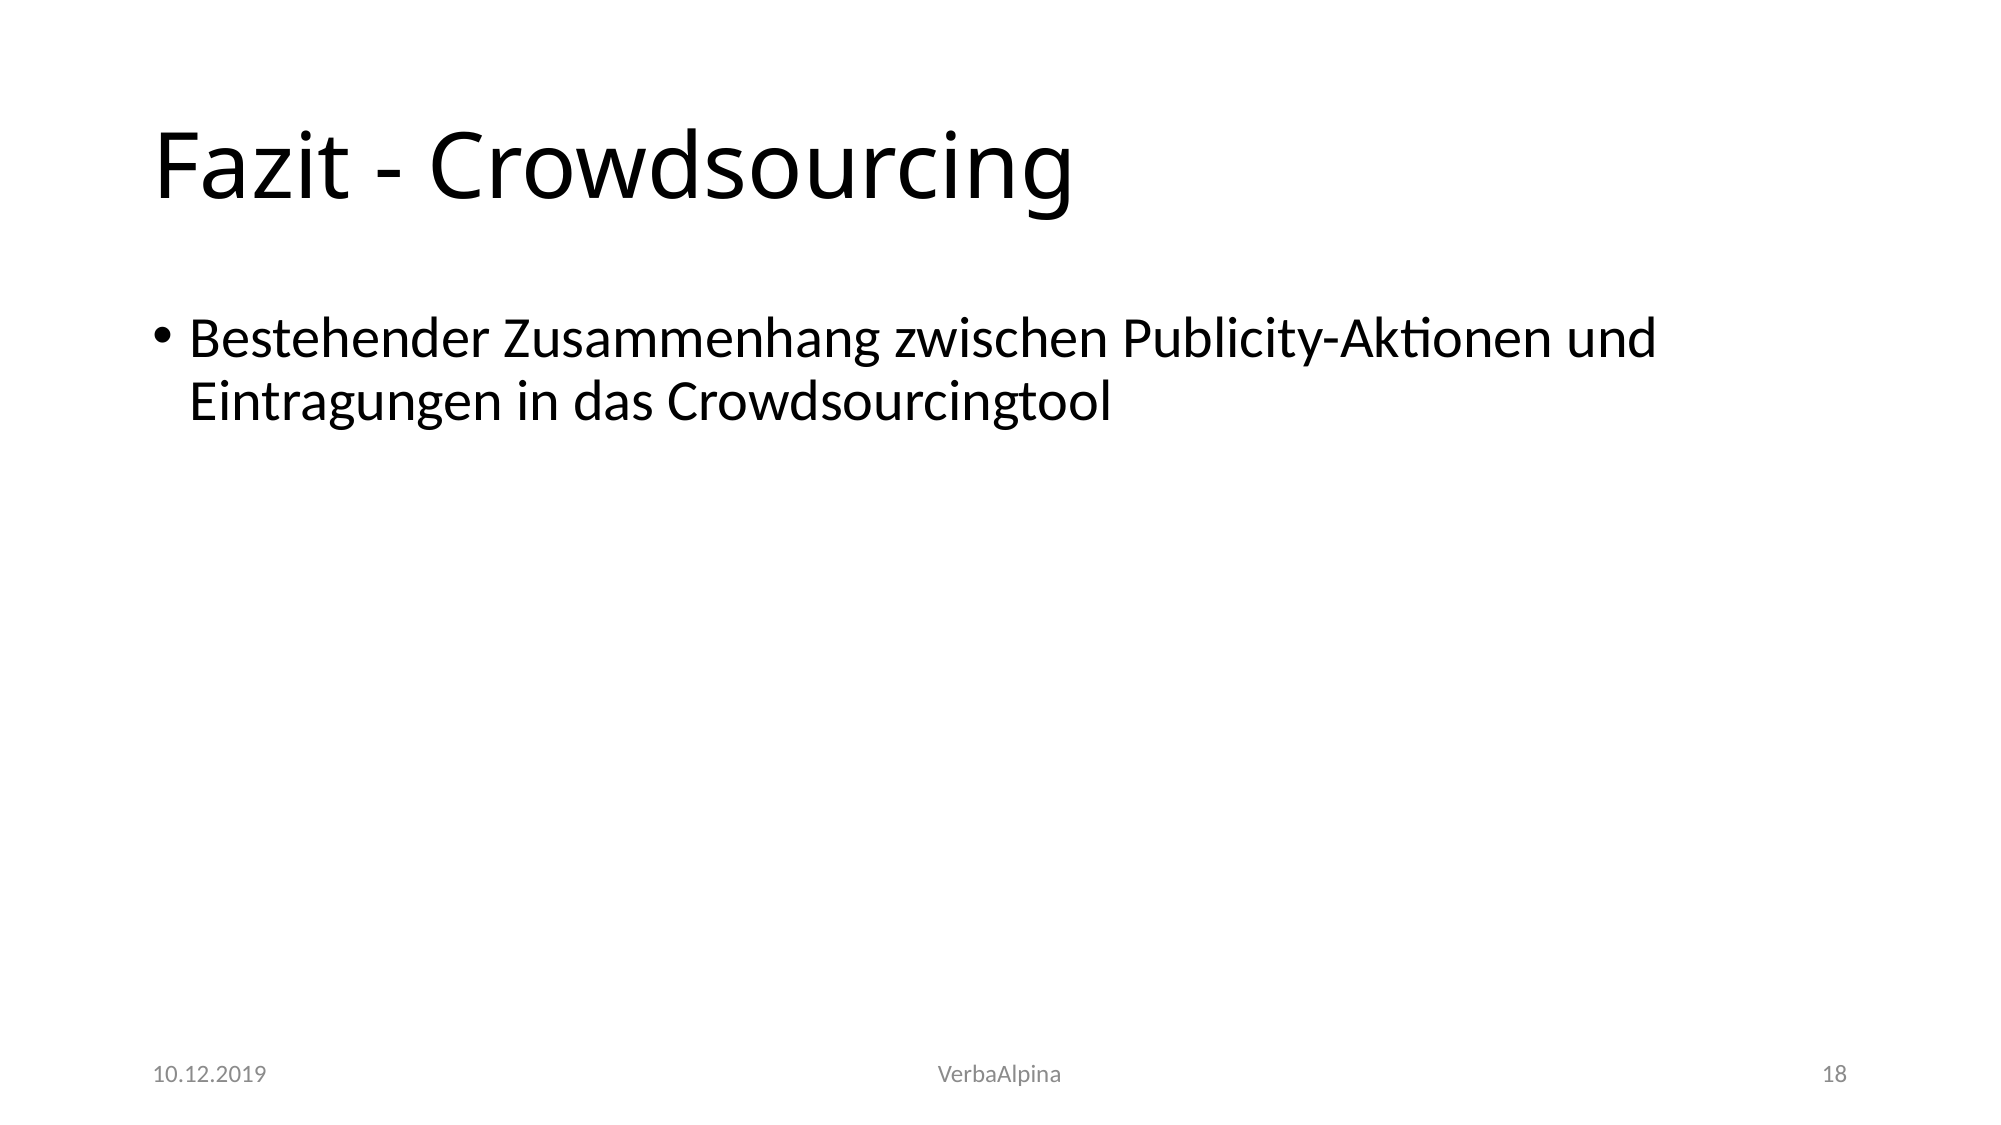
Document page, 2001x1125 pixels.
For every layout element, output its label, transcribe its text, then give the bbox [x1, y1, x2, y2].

title Fazit - Crowdsourcing [137, 59, 1863, 278]
slide_number 18 [1412, 1042, 1863, 1103]
list Bestehender Zusammenhang zwischen Publicity-Aktionen und Eintragungen in das Crowdsourcingtool [137, 299, 1863, 1014]
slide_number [137, 1042, 588, 1103]
footer VerbaAlpina [662, 1042, 1338, 1103]
